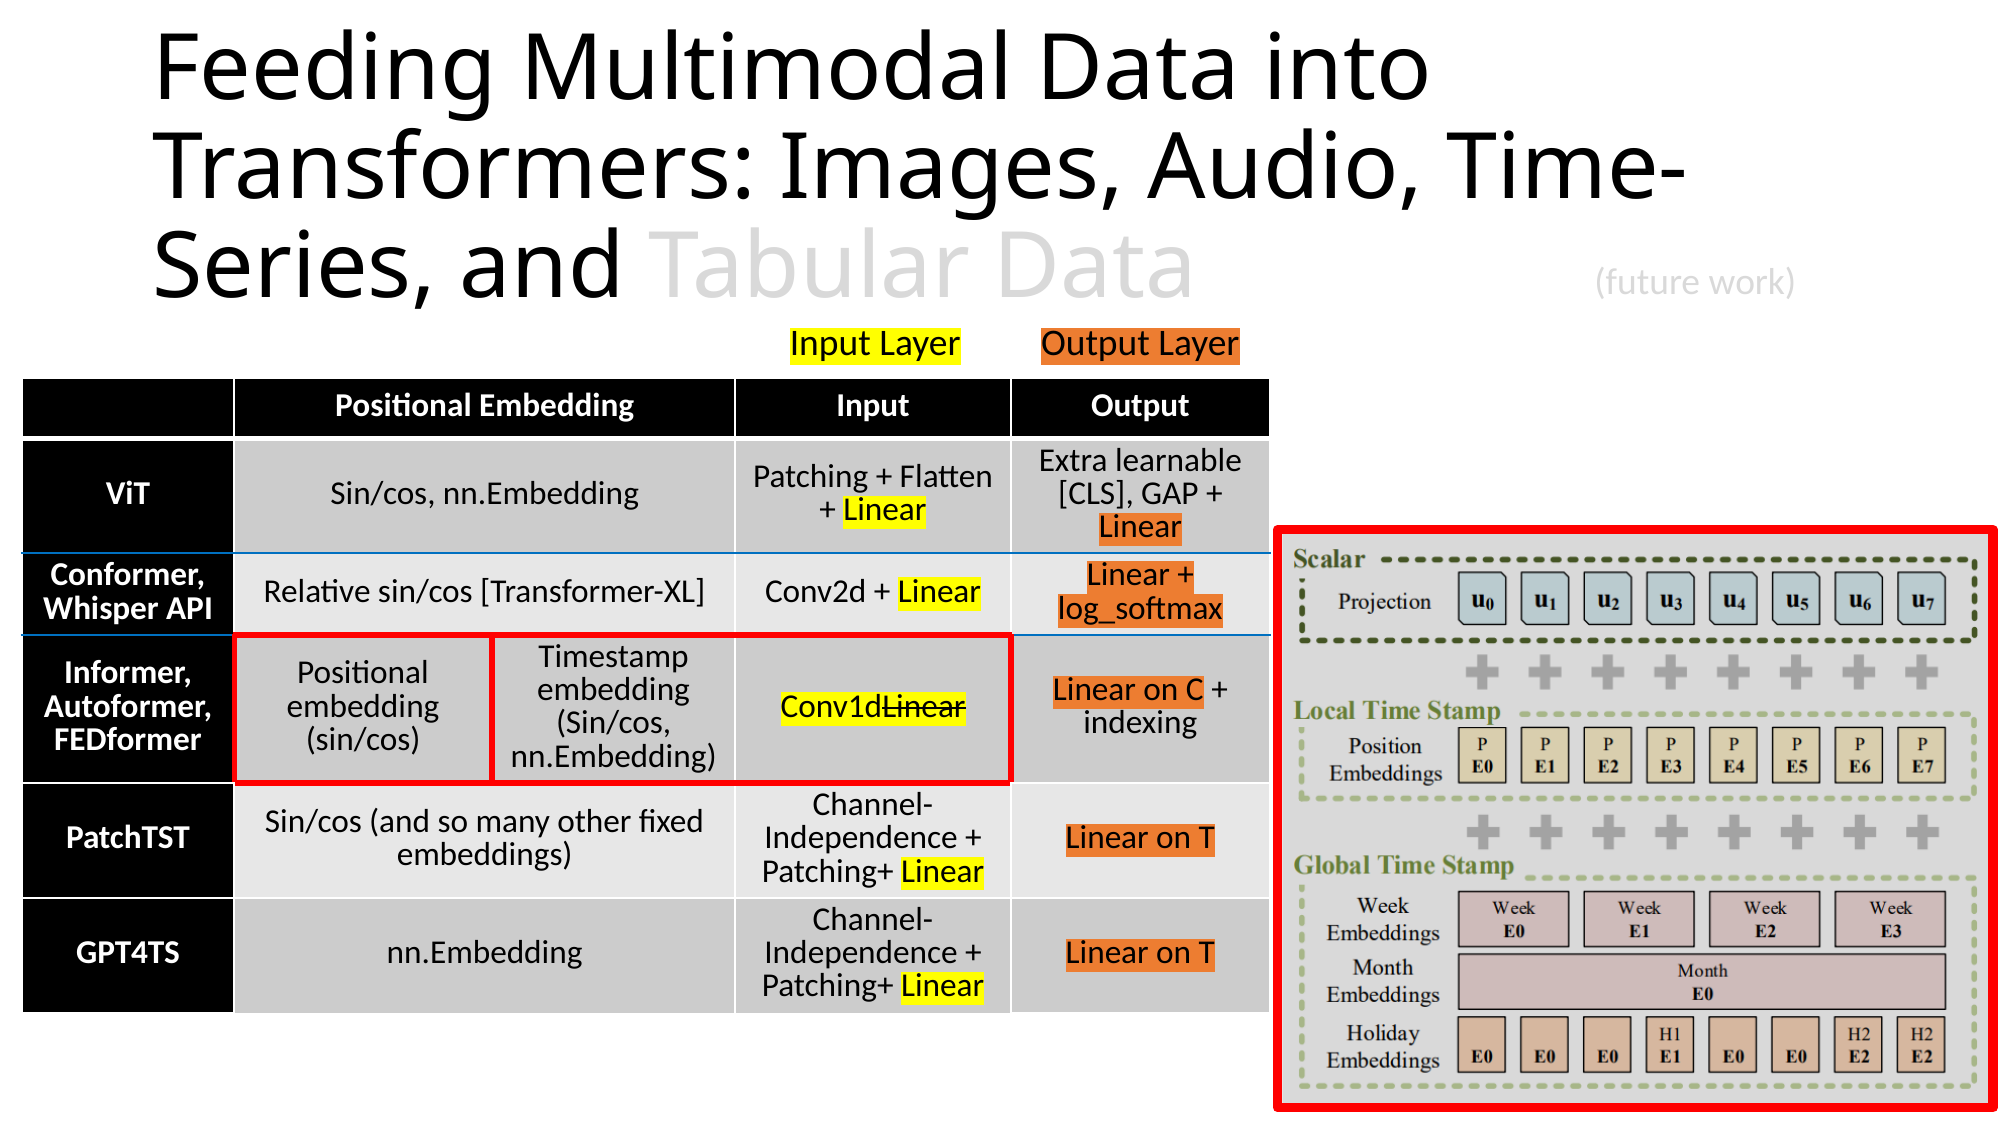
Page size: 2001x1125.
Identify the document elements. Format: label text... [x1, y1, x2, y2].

table_cell Linear on T [1012, 784, 1269, 897]
table_header [23, 379, 233, 436]
table_cell Sin/cos (and so many other fixed embeddings) [235, 786, 734, 897]
table_cell Patching + Flatten + Linear [736, 441, 1010, 552]
table_cell Timestamp embedding (Sin/cos, nn.Embedding) [495, 638, 734, 780]
text_box Input Layer [774, 310, 976, 371]
text_box Output Layer [1026, 310, 1255, 371]
table_header Positional Embedding [235, 379, 734, 436]
table_cell Linear on C + indexing [1014, 636, 1269, 782]
table_cell Channel-Independence + Patching+ Linear [736, 786, 1010, 897]
table_cell Positional embedding (sin/cos) [237, 638, 489, 780]
table_header Input [736, 379, 1010, 436]
table_cell Informer, Autoformer, FEDformer [23, 636, 232, 782]
text_box (future work) [1579, 250, 1812, 310]
table_cell Relative sin/cos [Transformer-XL] [235, 554, 734, 632]
table_cell Conformer, Whisper API [23, 554, 233, 634]
picture [1282, 534, 1989, 1103]
table_cell PatchTST [23, 784, 233, 897]
table_cell Channel-Independence + Patching+ Linear [736, 899, 1010, 1013]
table_header Output [1012, 379, 1269, 436]
table_cell Extra learnable [CLS], GAP + Linear [1012, 441, 1269, 552]
table_cell Linear + log_softmax [1012, 554, 1269, 634]
table_cell Linear on T [1012, 899, 1269, 1012]
table_cell Sin/cos, nn.Embedding [235, 441, 734, 552]
table_cell nn.Embedding [235, 899, 734, 1013]
title Feeding Multimodal Data into Transformers: Images, Audio, Time-Series, and Tabular Data [137, 59, 1863, 278]
table_cell GPT4TS [23, 899, 233, 1012]
table_cell ViT [23, 441, 233, 552]
table_cell Conv2d + Linear [736, 554, 1010, 632]
table_cell Conv1dLinear [736, 638, 1008, 780]
